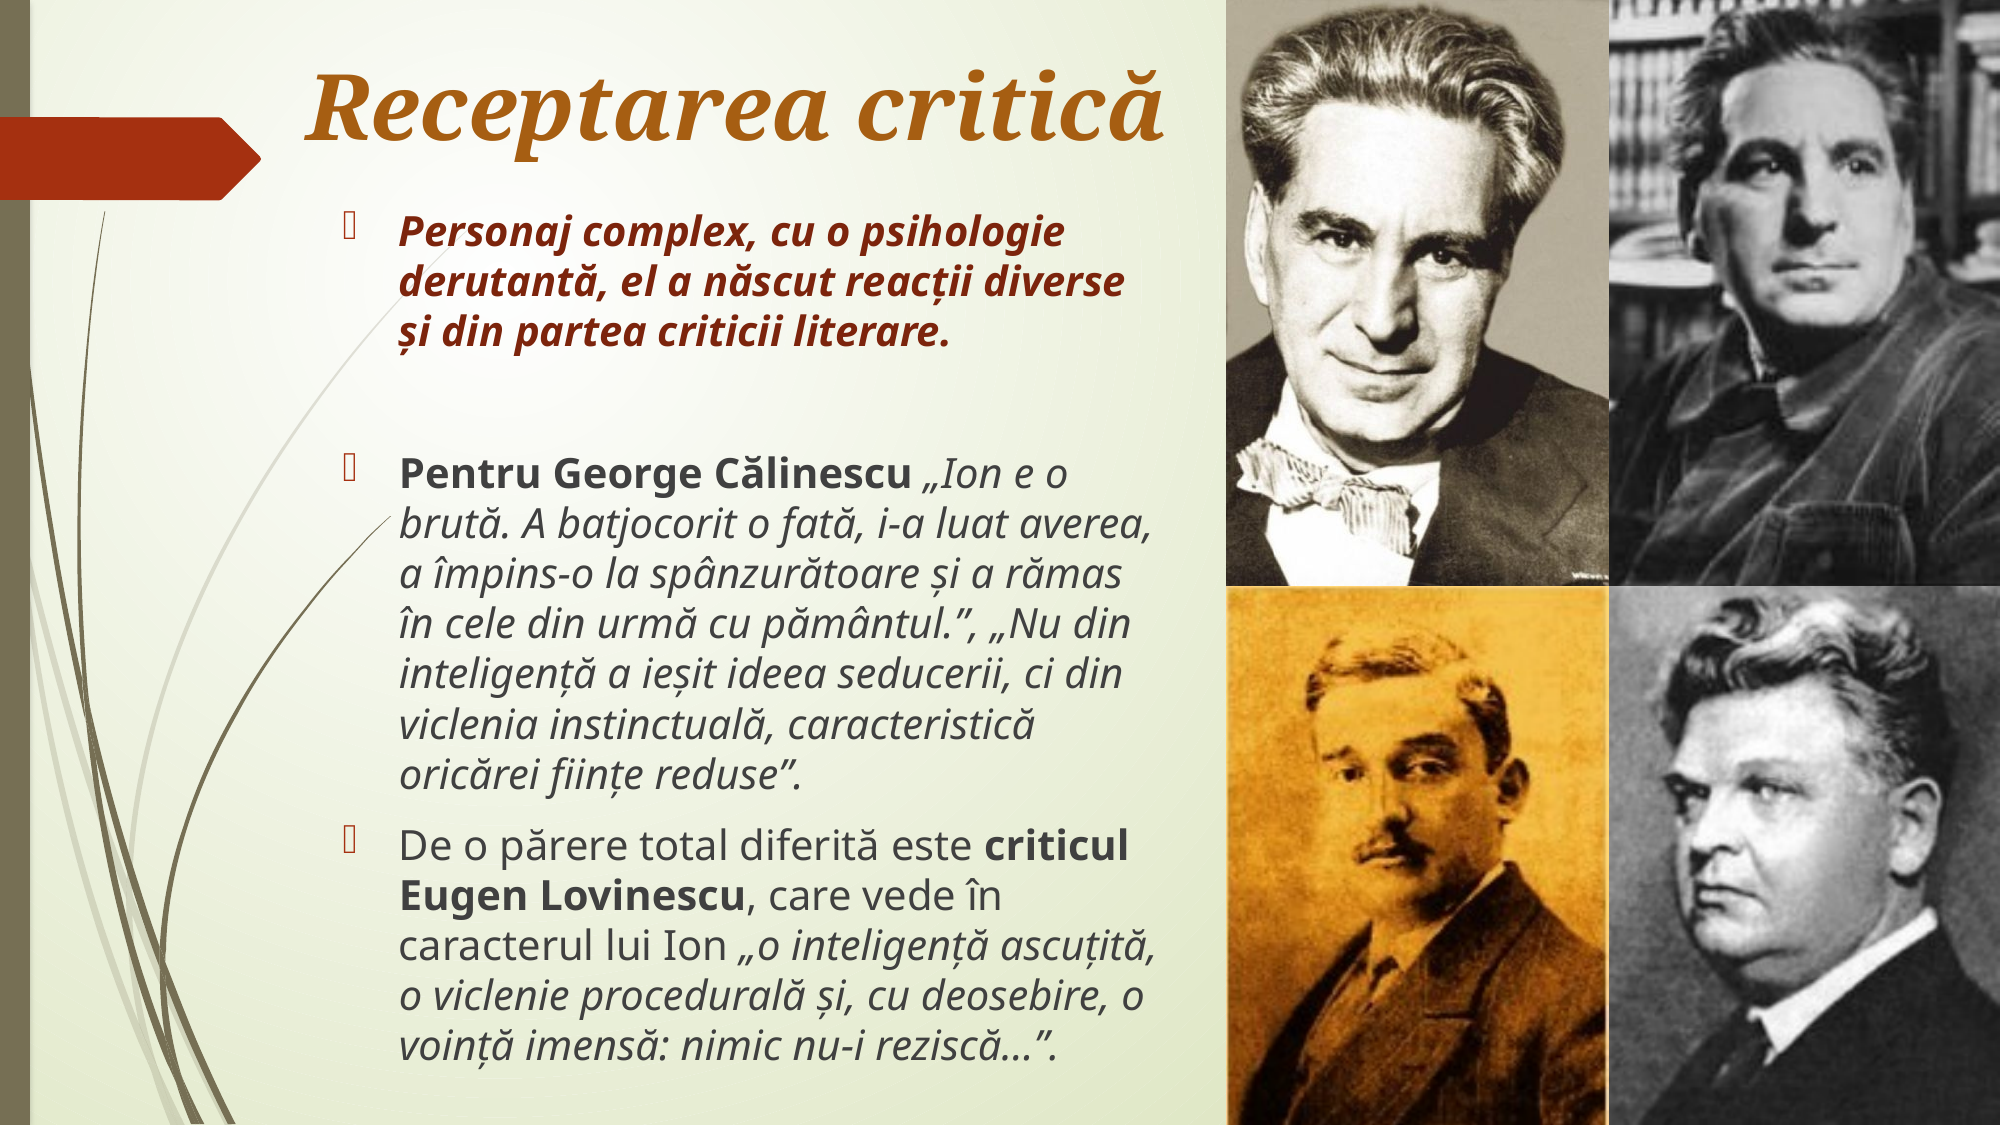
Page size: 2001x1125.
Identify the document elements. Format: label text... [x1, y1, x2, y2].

text_box Receptarea critică [275, 40, 1199, 166]
picture [1225, 0, 2000, 1125]
list Personaj complex, cu o psihologie derutantă, el a născut reacţii diverse şi din partea criticii literare. Pentru George Călinescu „Ion e o brută. A batjocorit o fată, i-a luat averea, a împins-o la spânzurătoare şi a rămas în cele din urmă cu pământul.”, „Nu din inteligenţă a ieşit ideea seducerii, ci din viclenia instinctuală, caracteristică oricărei fiinţe reduse”. De o părere total diferită este criticul Eugen Lovinescu, care vede în caracterul lui Ion „o inteligenţă ascuţită, o viclenie procedurală şi, cu deosebire, o voinţă imensă: nimic nu-i reziscă...”. [327, 197, 1182, 1093]
